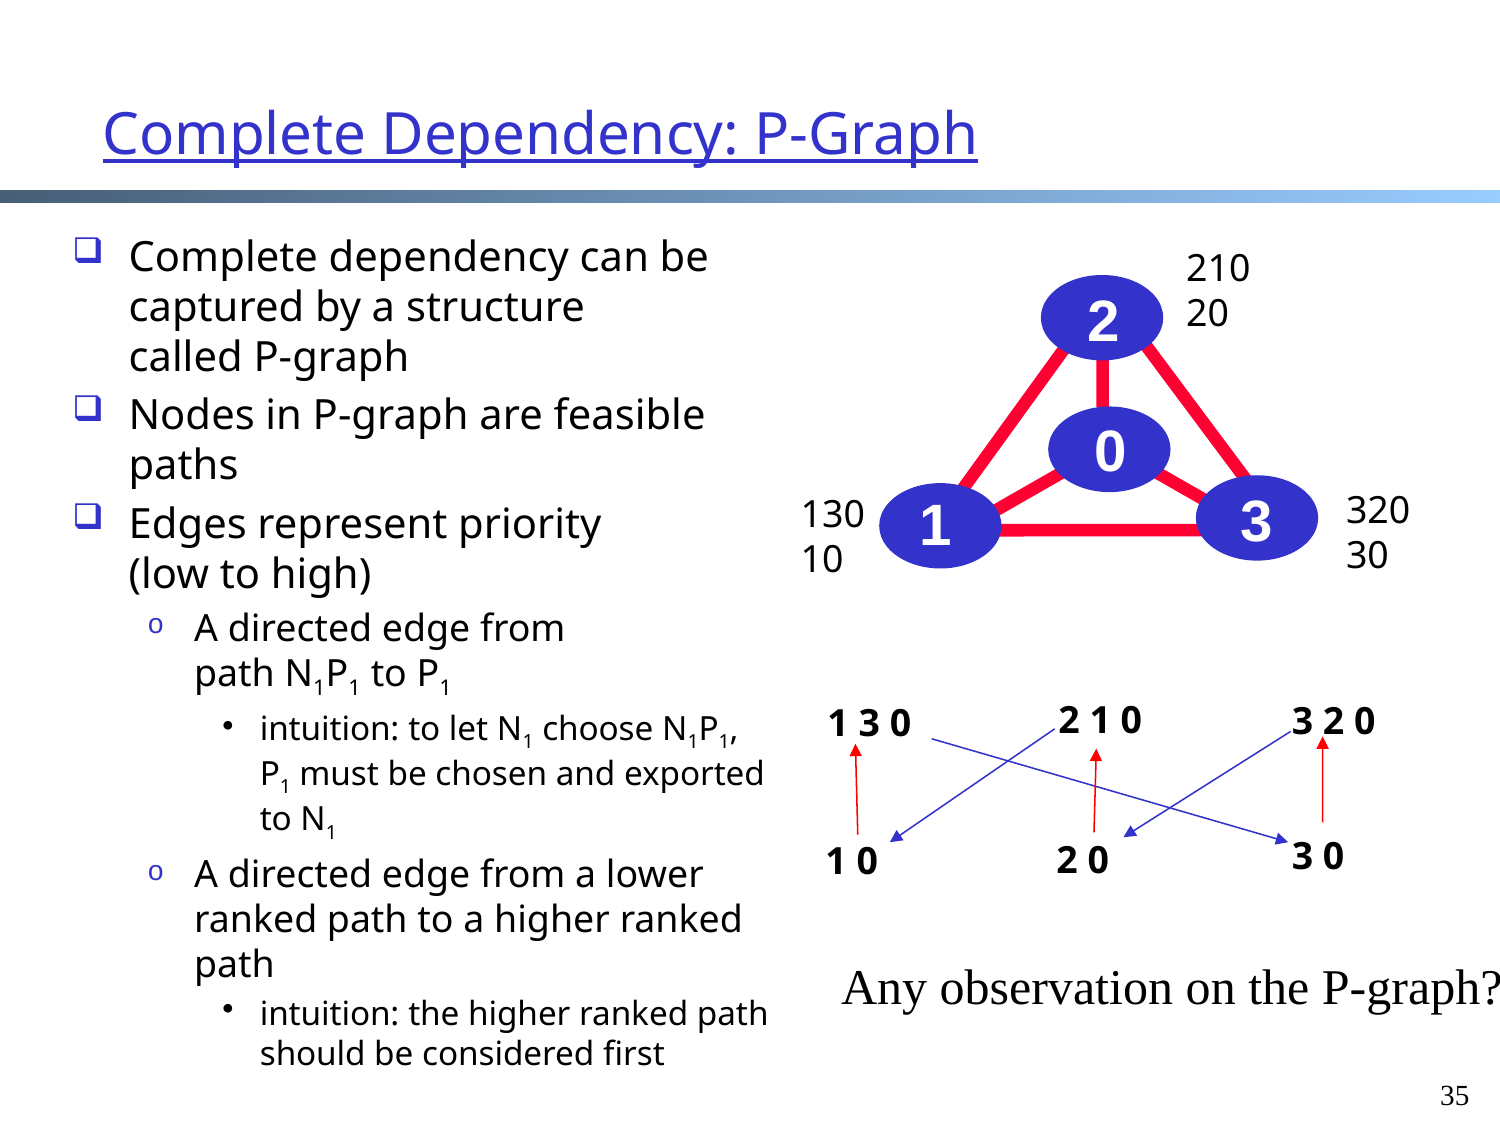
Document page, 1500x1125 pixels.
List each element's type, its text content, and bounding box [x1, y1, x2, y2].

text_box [786, 235, 1429, 588]
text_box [810, 688, 1457, 890]
list Complete dependency can be captured by a structure called P-graph Nodes in P-graph are feasible paths Edges represent priority (low to high) A directed edge from path N1P1 to P1 intuition: to let N1 choose N1P1, P1 must be chosen and exported to N1 A directed edge from a lower ranked path to a higher ranked path intuition: the higher ranked path should be considered first [57, 222, 814, 1019]
text_box Any observation on the P-graph? [826, 947, 1500, 1023]
title Complete Dependency: P-Graph [87, 37, 1457, 225]
text_box 35 [1424, 1068, 1500, 1125]
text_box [889, 728, 1291, 734]
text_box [855, 736, 1323, 835]
